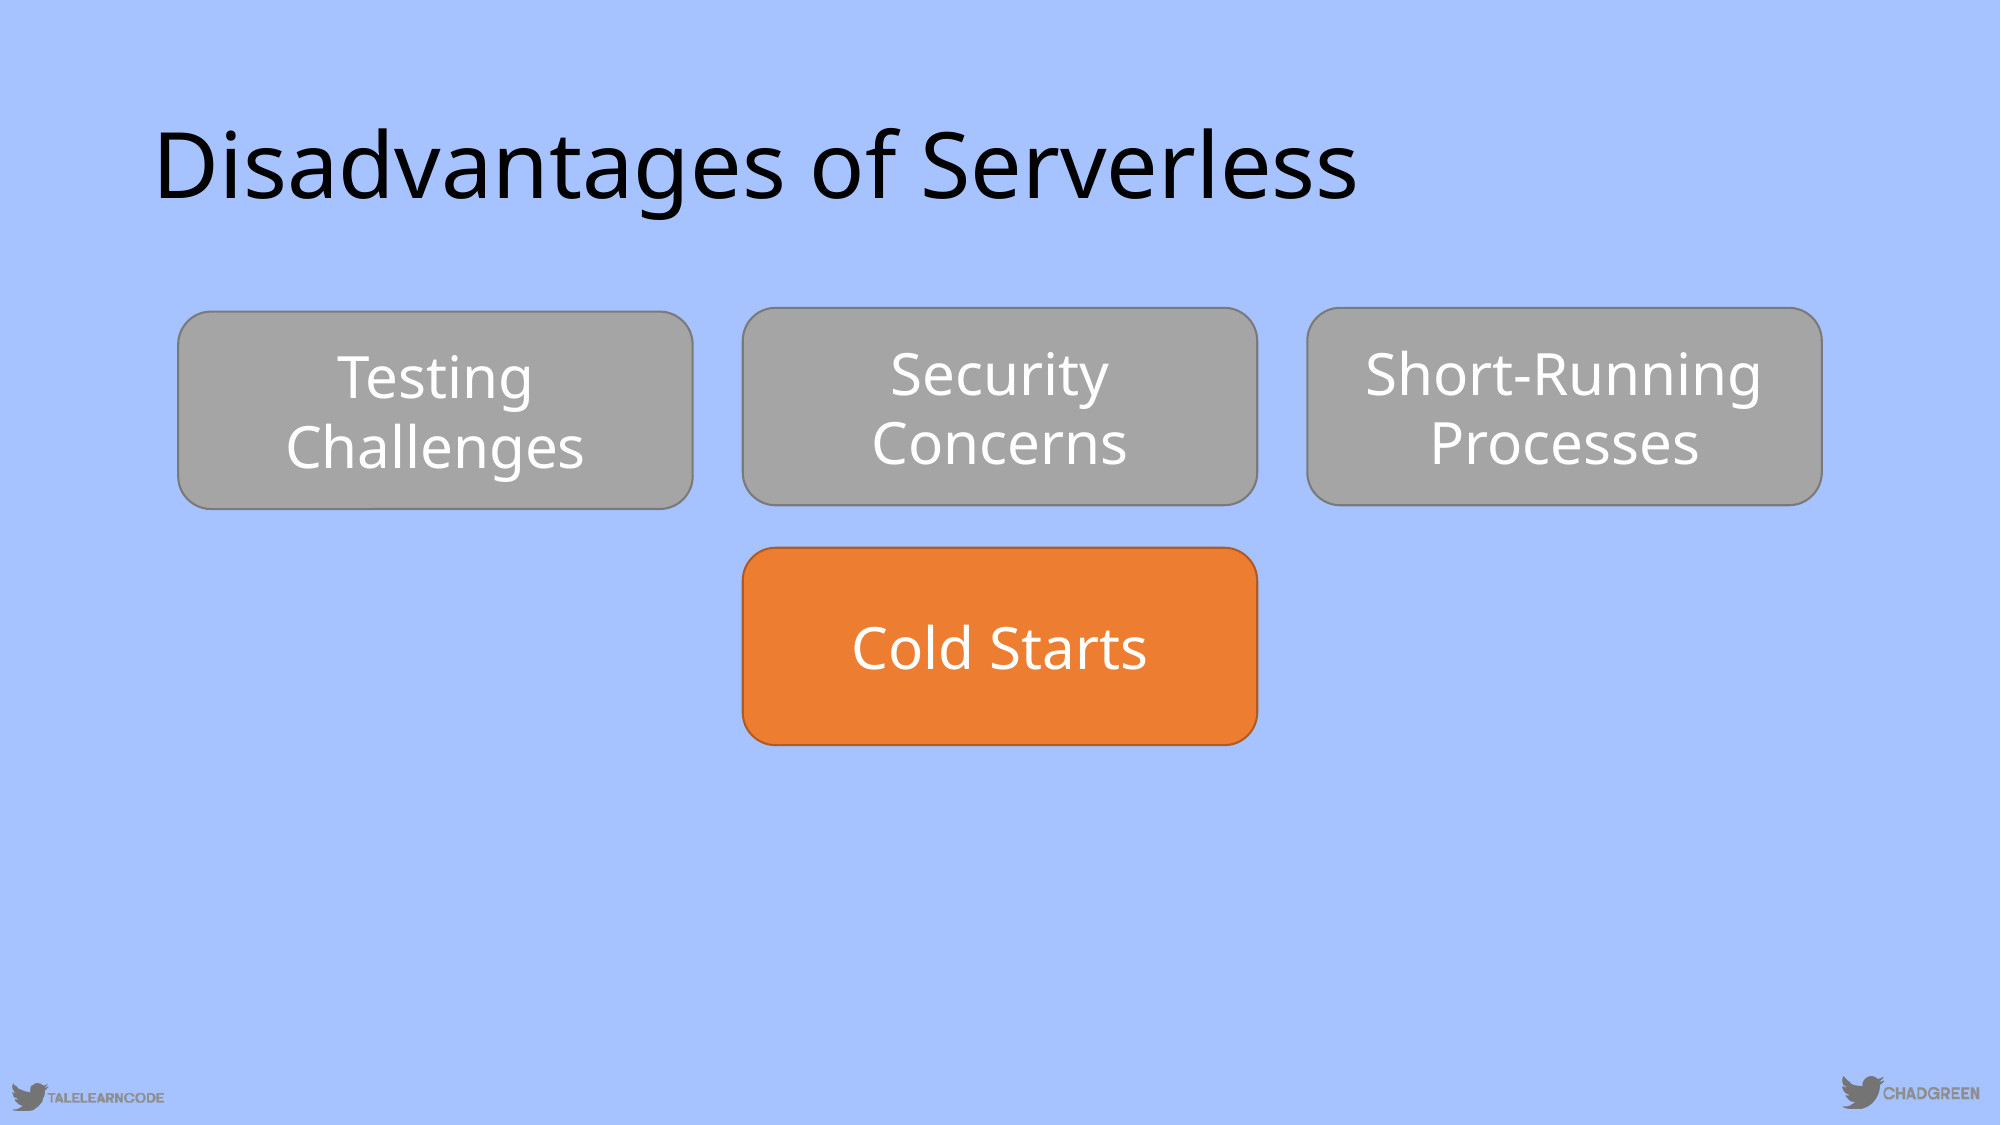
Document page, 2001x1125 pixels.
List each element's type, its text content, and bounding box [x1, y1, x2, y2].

text_box Cold Starts [741, 546, 1259, 747]
text_box Testing Challenges [177, 310, 694, 511]
text_box Short-Running Processes [1306, 306, 1823, 507]
title Disadvantages of Serverless [137, 59, 1863, 278]
text_box Security Concerns [741, 306, 1259, 507]
